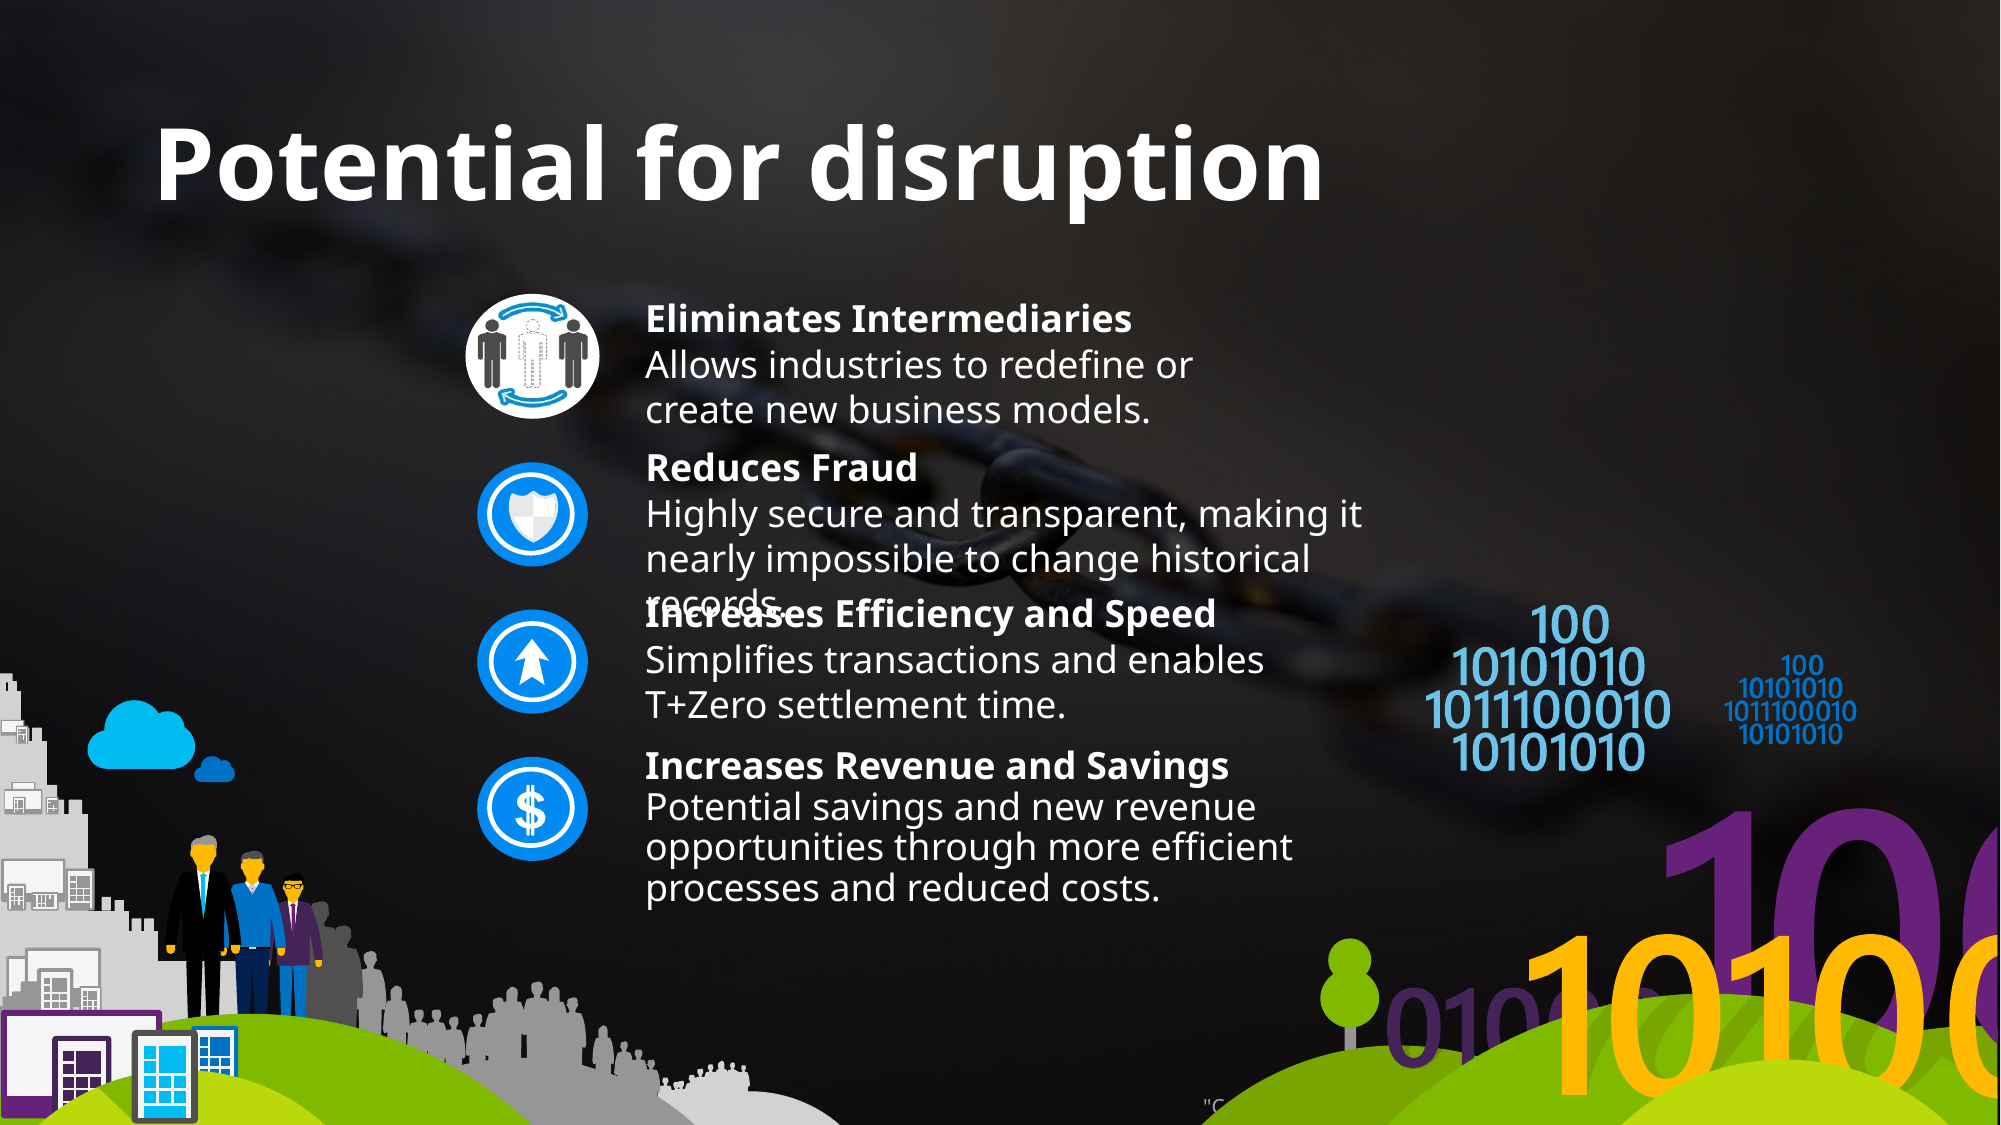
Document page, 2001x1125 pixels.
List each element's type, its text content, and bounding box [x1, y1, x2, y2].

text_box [465, 285, 1423, 926]
title Potential for disruption [137, 59, 1863, 278]
picture [0, 0, 2001, 1125]
